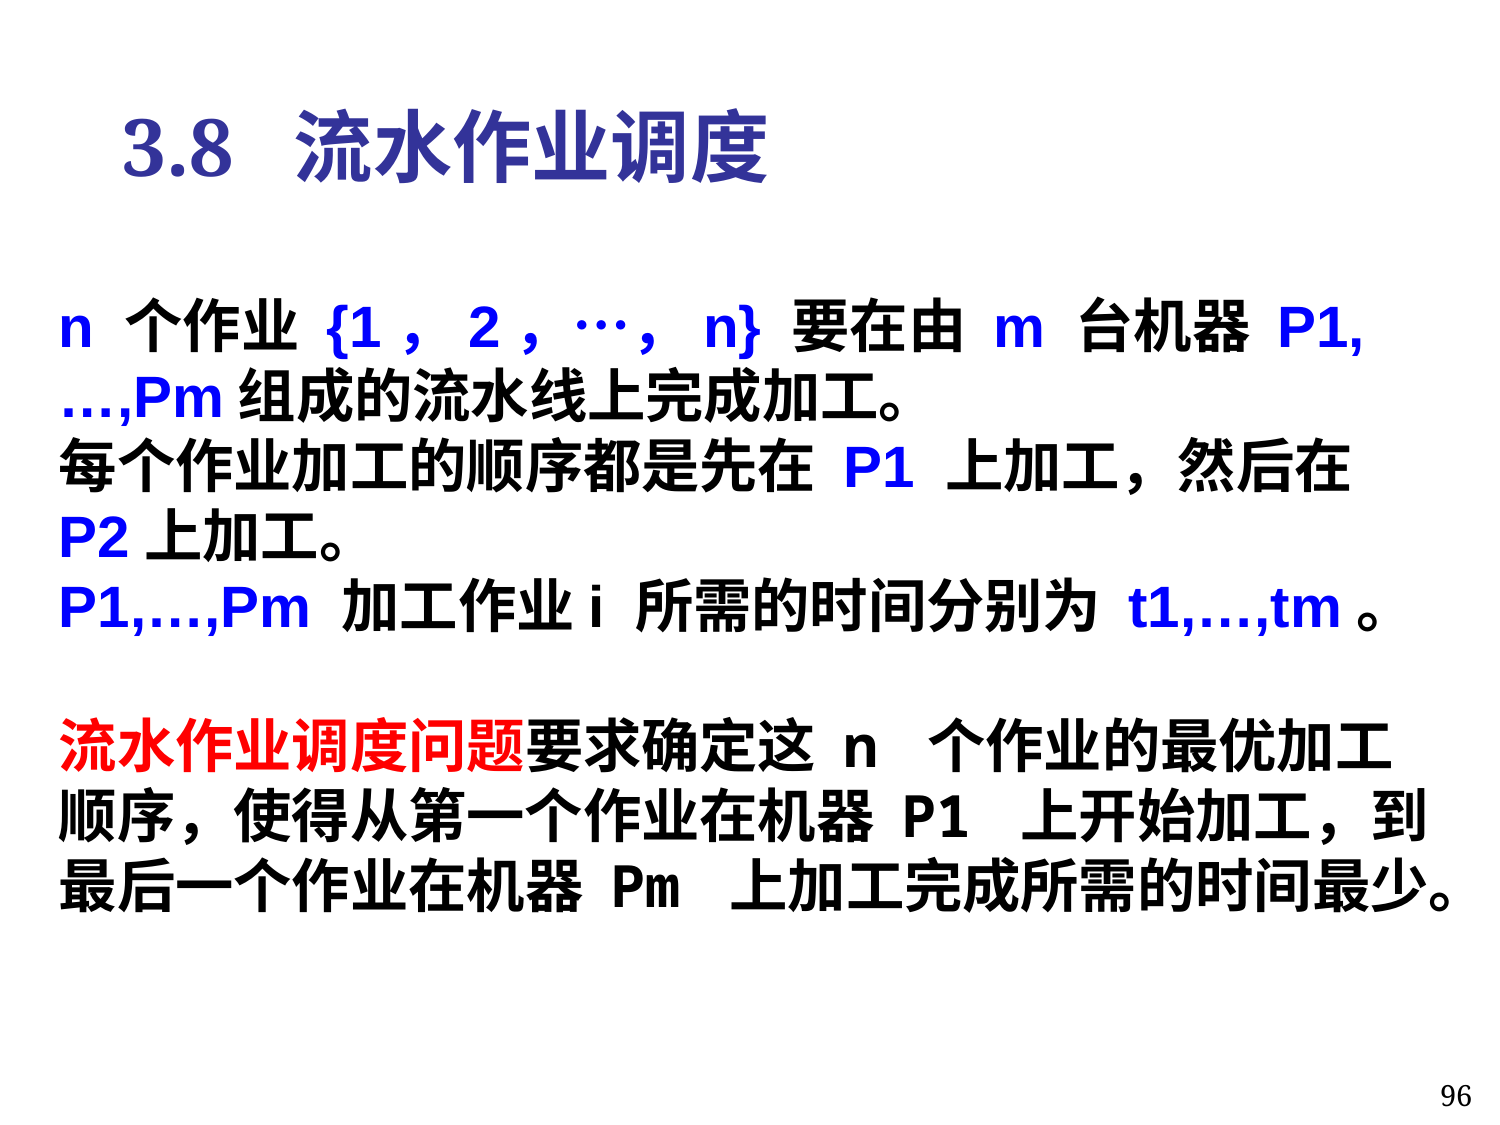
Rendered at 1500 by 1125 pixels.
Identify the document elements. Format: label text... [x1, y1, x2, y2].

text_box n 个作业 {1，2，…，n} 要在由 m 台机器 P1,…,Pm组成的流水线上完成加工。 每个作业加工的顺序都是先在 P1 上加工，然后在 P2上加工。 P1,…,Pm 加工作业i 所需的时间分别为 t1,…,tm。 流水作业调度问题要求确定这 n 个作业的最优加工顺序，使得从第一个作业在机器 P1 上开始加工，到最后一个作业在机器 Pm 上加工完成所需的时间最少。 [44, 282, 1450, 927]
slide_number 96 [1174, 1049, 1488, 1125]
text_box 3.8 流水作业调度 [107, 69, 1313, 200]
